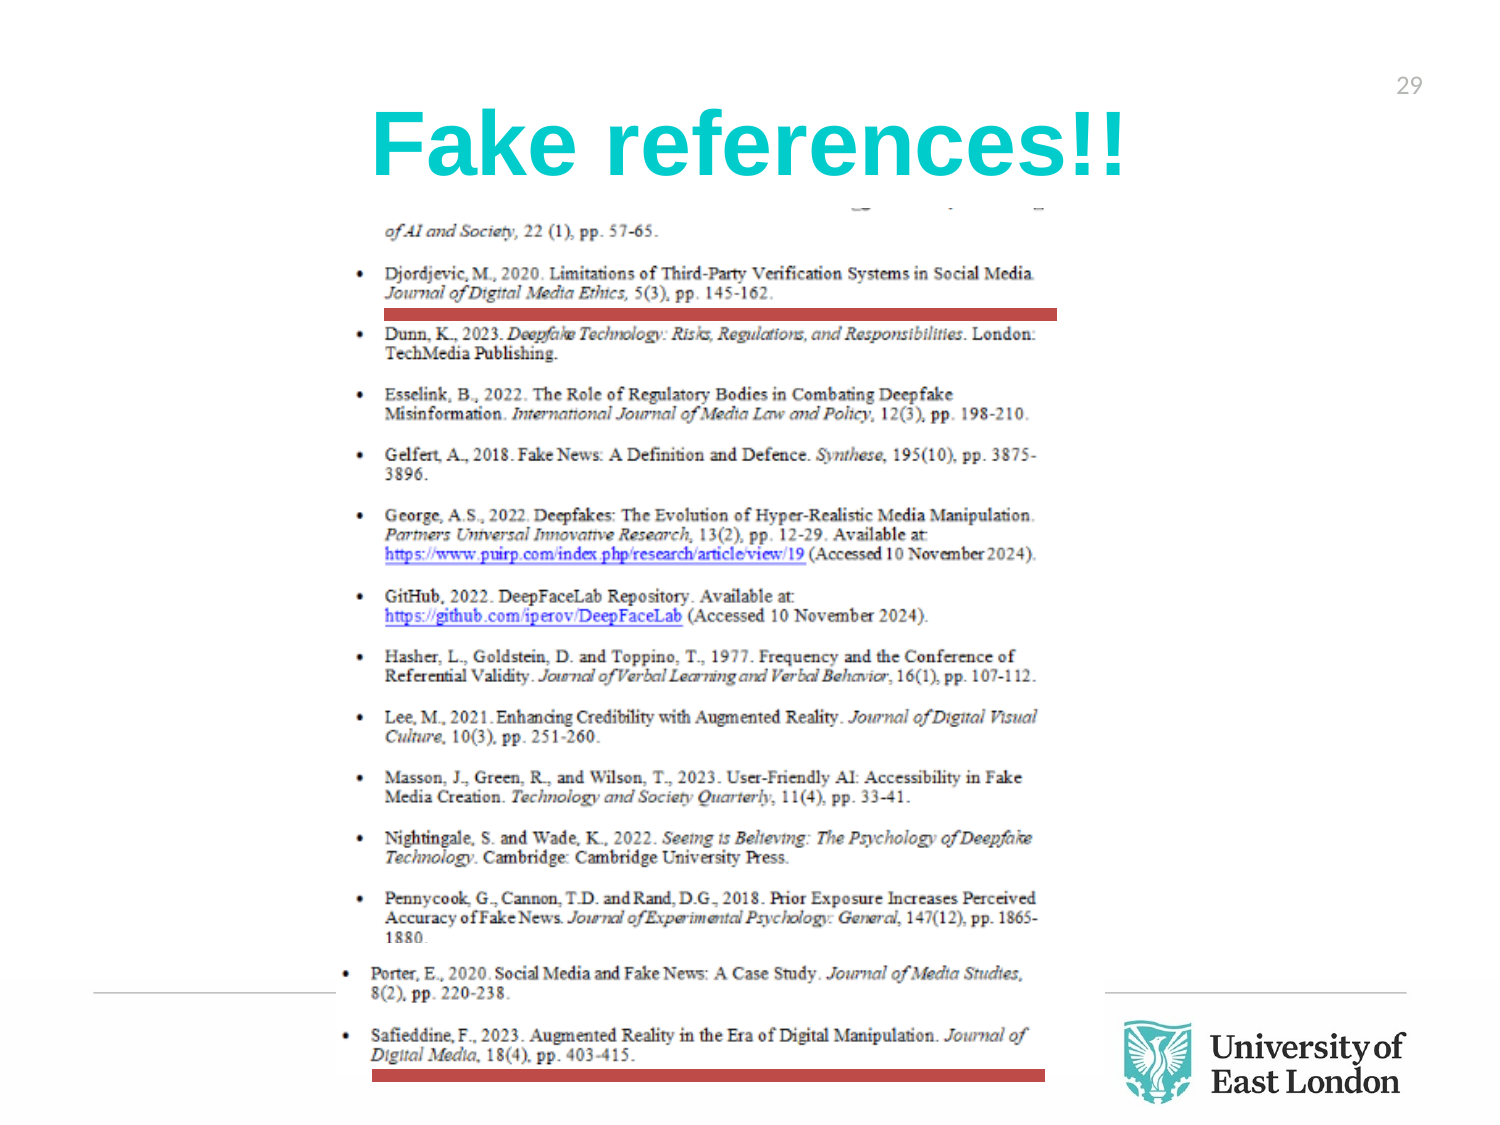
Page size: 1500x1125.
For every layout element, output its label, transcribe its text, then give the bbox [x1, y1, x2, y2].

slide_number 29 [1349, 54, 1438, 114]
title Fake references!! [75, 45, 1425, 233]
picture [0, 207, 1500, 1125]
